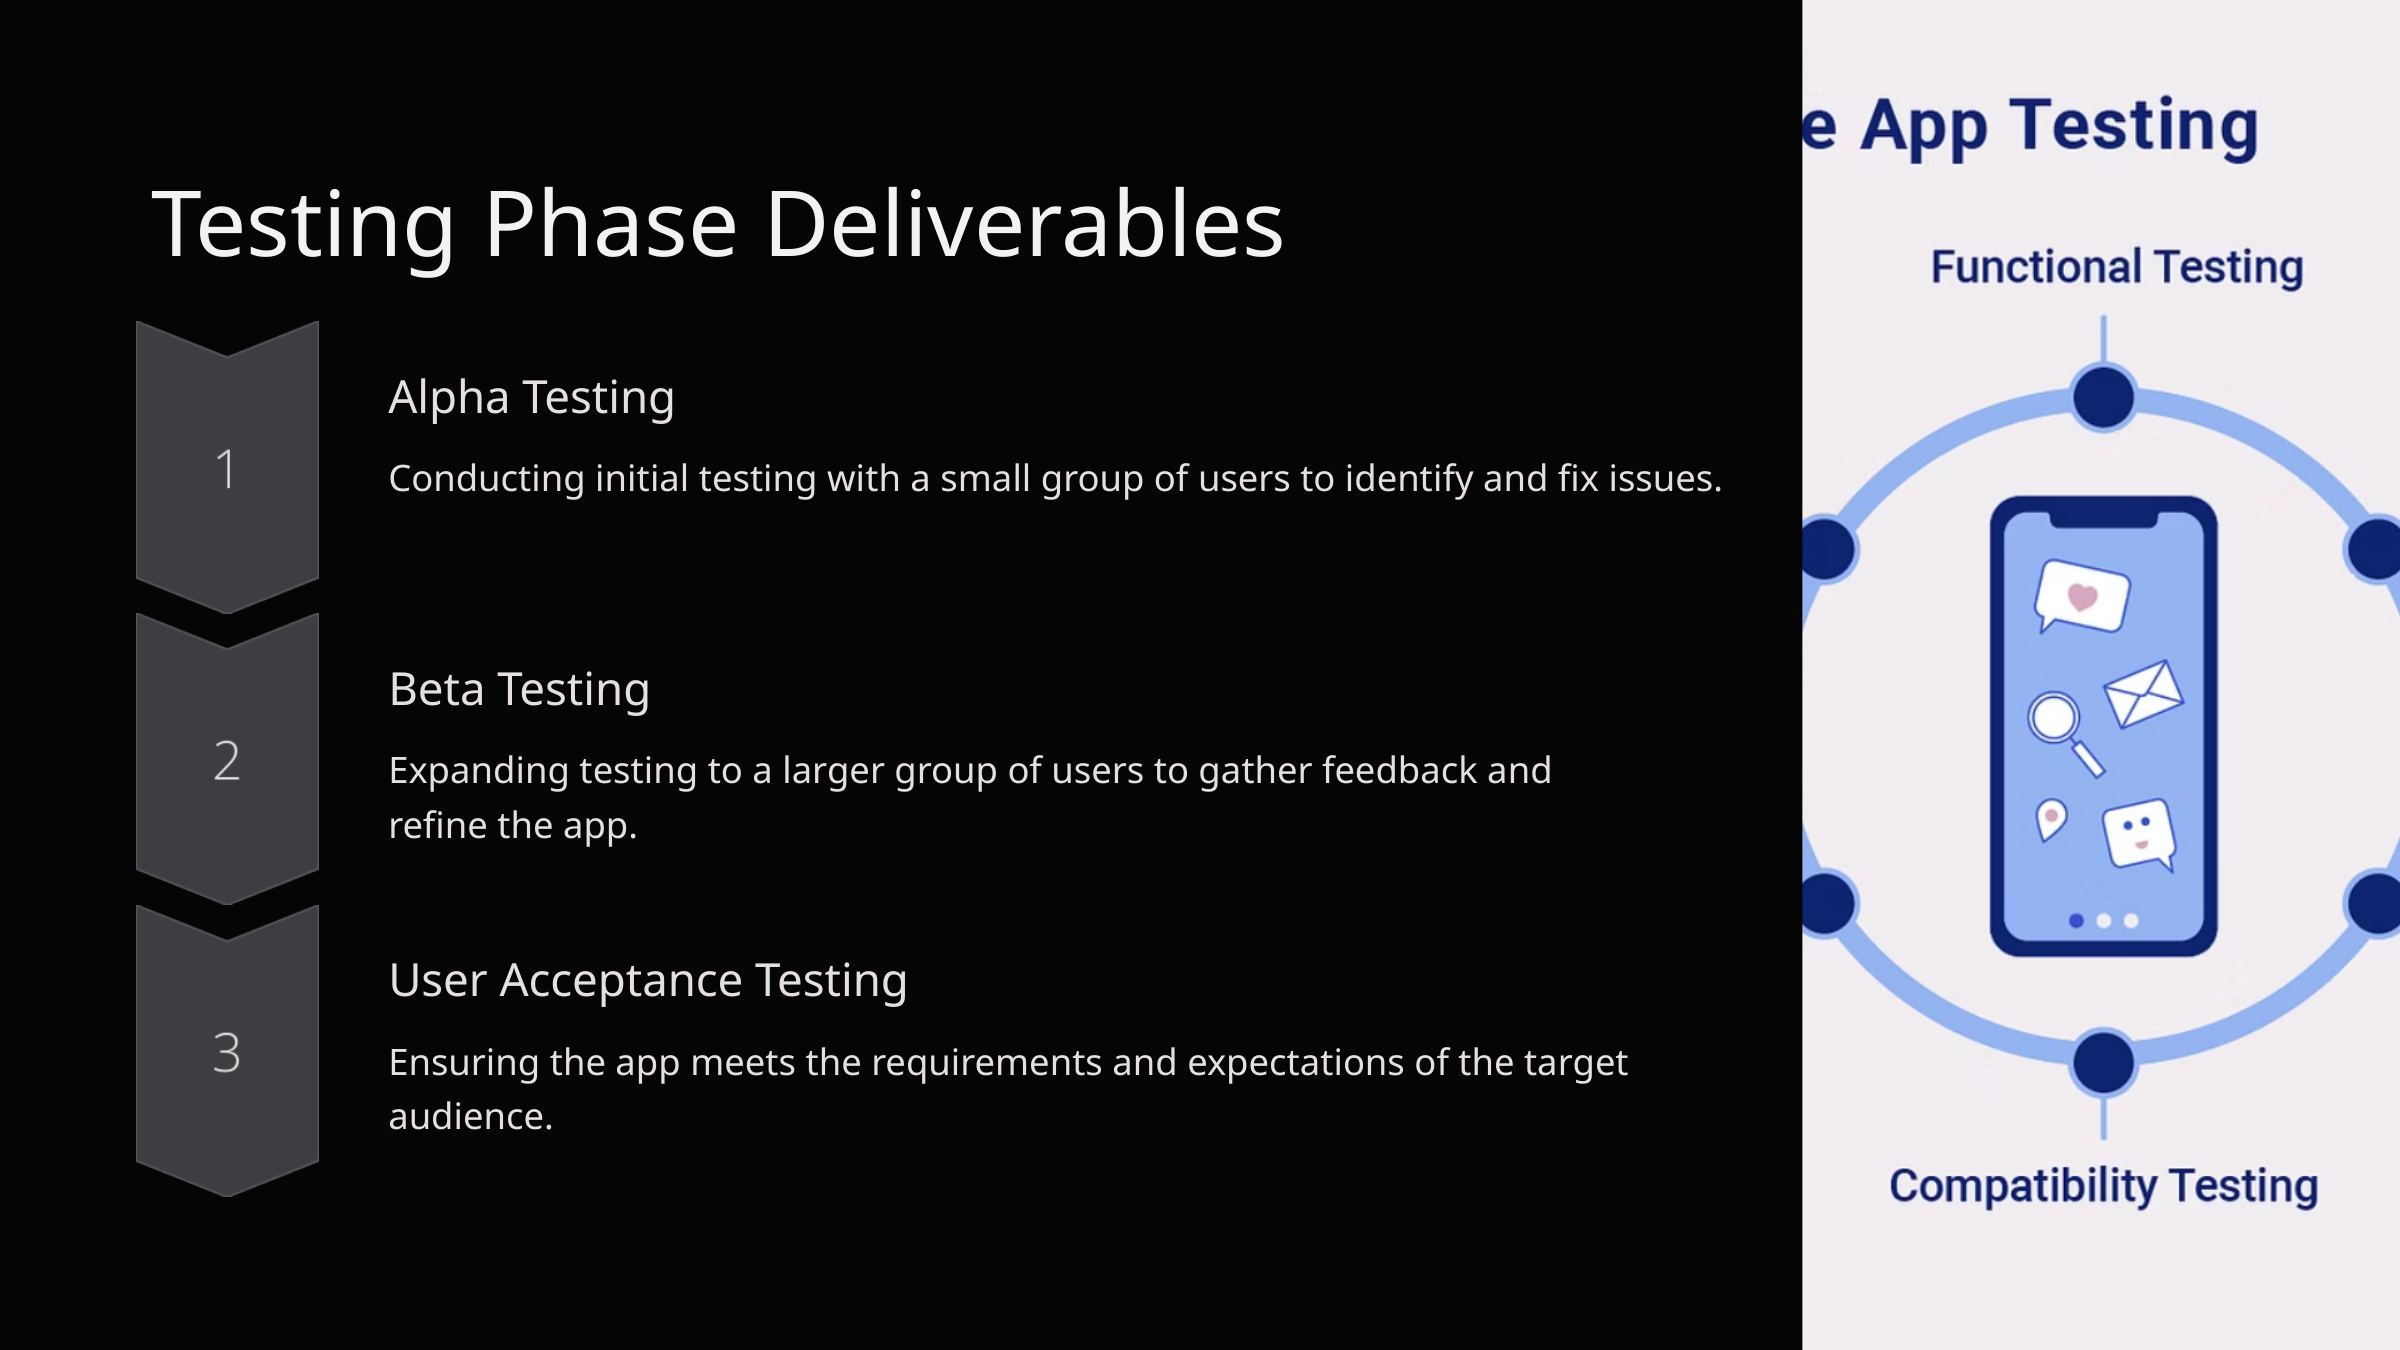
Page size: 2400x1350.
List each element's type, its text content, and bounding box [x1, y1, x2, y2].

text_box Testing Phase Deliverables [136, 153, 1333, 268]
text_box Expanding testing to a larger group of users to gather feedback and refine the app. [373, 728, 1664, 838]
text_box Beta Testing [373, 649, 830, 707]
text_box User Acceptance Testing [373, 941, 935, 999]
text_box Alpha Testing [373, 358, 830, 416]
picture [136, 321, 319, 1197]
text_box Conducting initial testing with a small group of users to identify and fix issues. [373, 437, 1664, 492]
text_box Ensuring the app meets the requirements and expectations of the target audience. [373, 1020, 1664, 1130]
text_box [0, 0, 1801, 1350]
picture [1801, 0, 2400, 1350]
